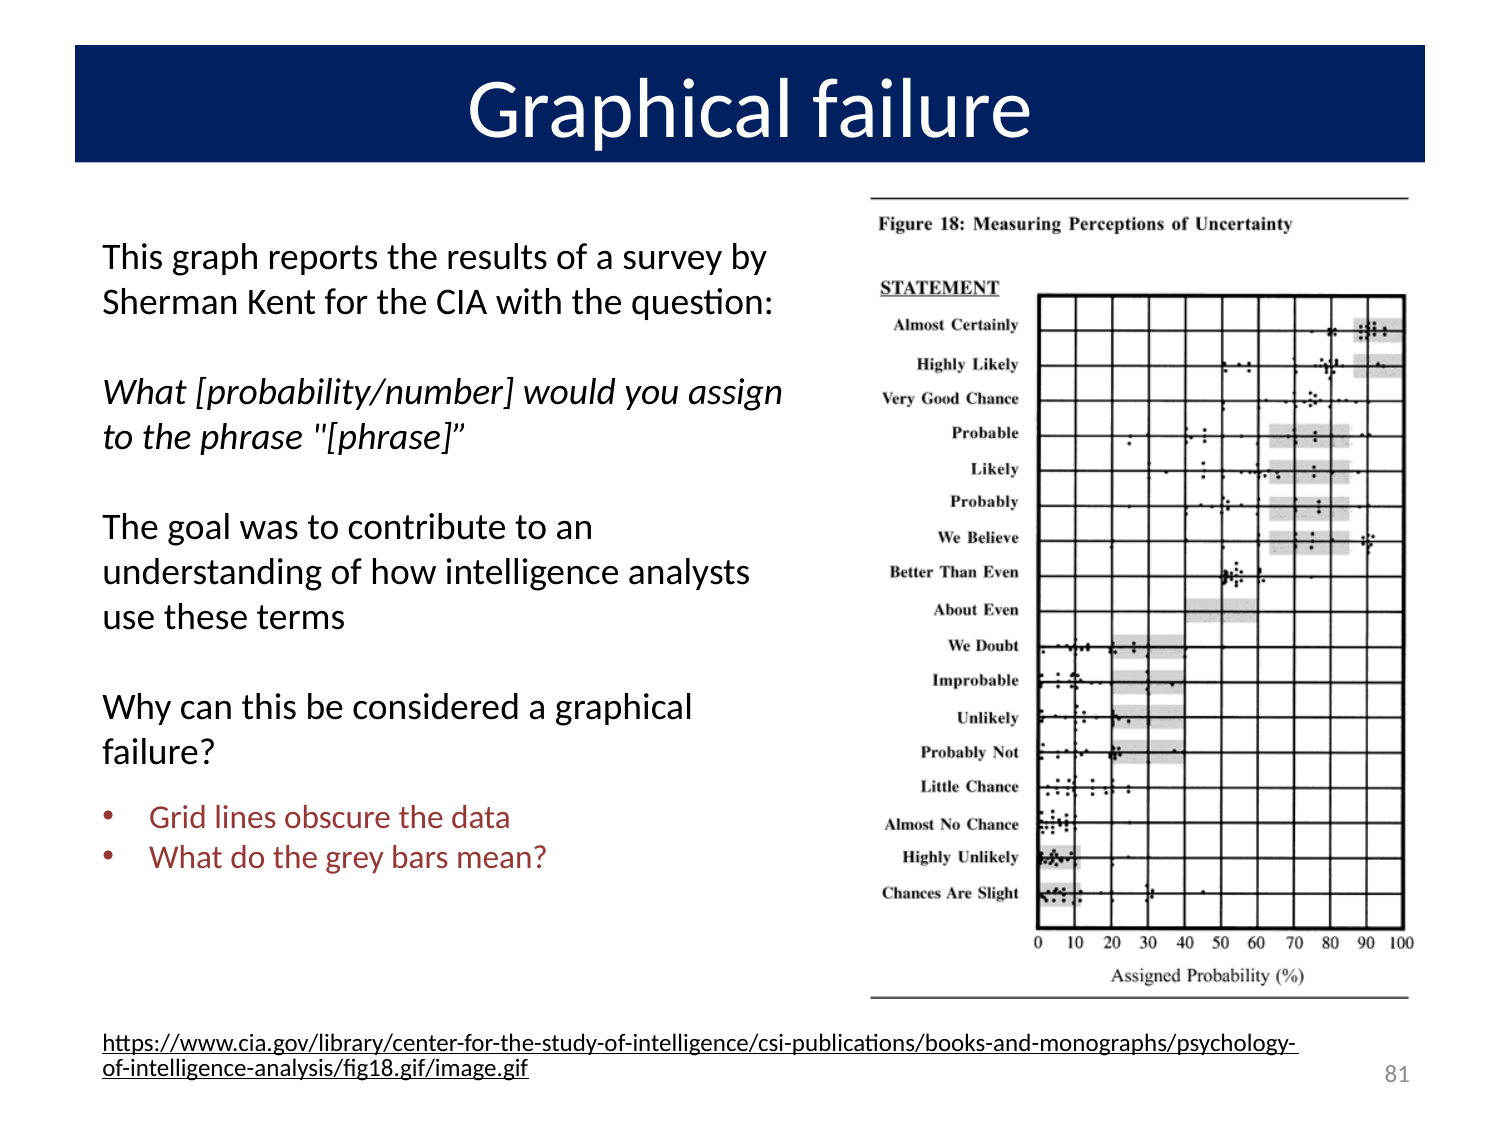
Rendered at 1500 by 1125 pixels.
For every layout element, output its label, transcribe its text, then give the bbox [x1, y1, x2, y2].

text_box https://www.cia.gov/library/center-for-the-study-of-intelligence/csi-publications/books-and-monographs/psychology-of-intelligence-analysis/fig18.gif/image.gif [87, 1018, 1325, 1094]
picture [862, 174, 1433, 1019]
slide_number 81 [1074, 1042, 1425, 1103]
text_box This graph reports the results of a survey by Sherman Kent for the CIA with the question: What [probability/number] would you assign to the phrase "[phrase]” The goal was to contribute to an understanding of how intelligence analysts use these terms Why can this be considered a graphical failure? [87, 224, 813, 780]
title Graphical failure [75, 45, 1425, 163]
text_box Grid lines obscure the data What do the grey bars mean? [87, 787, 725, 882]
